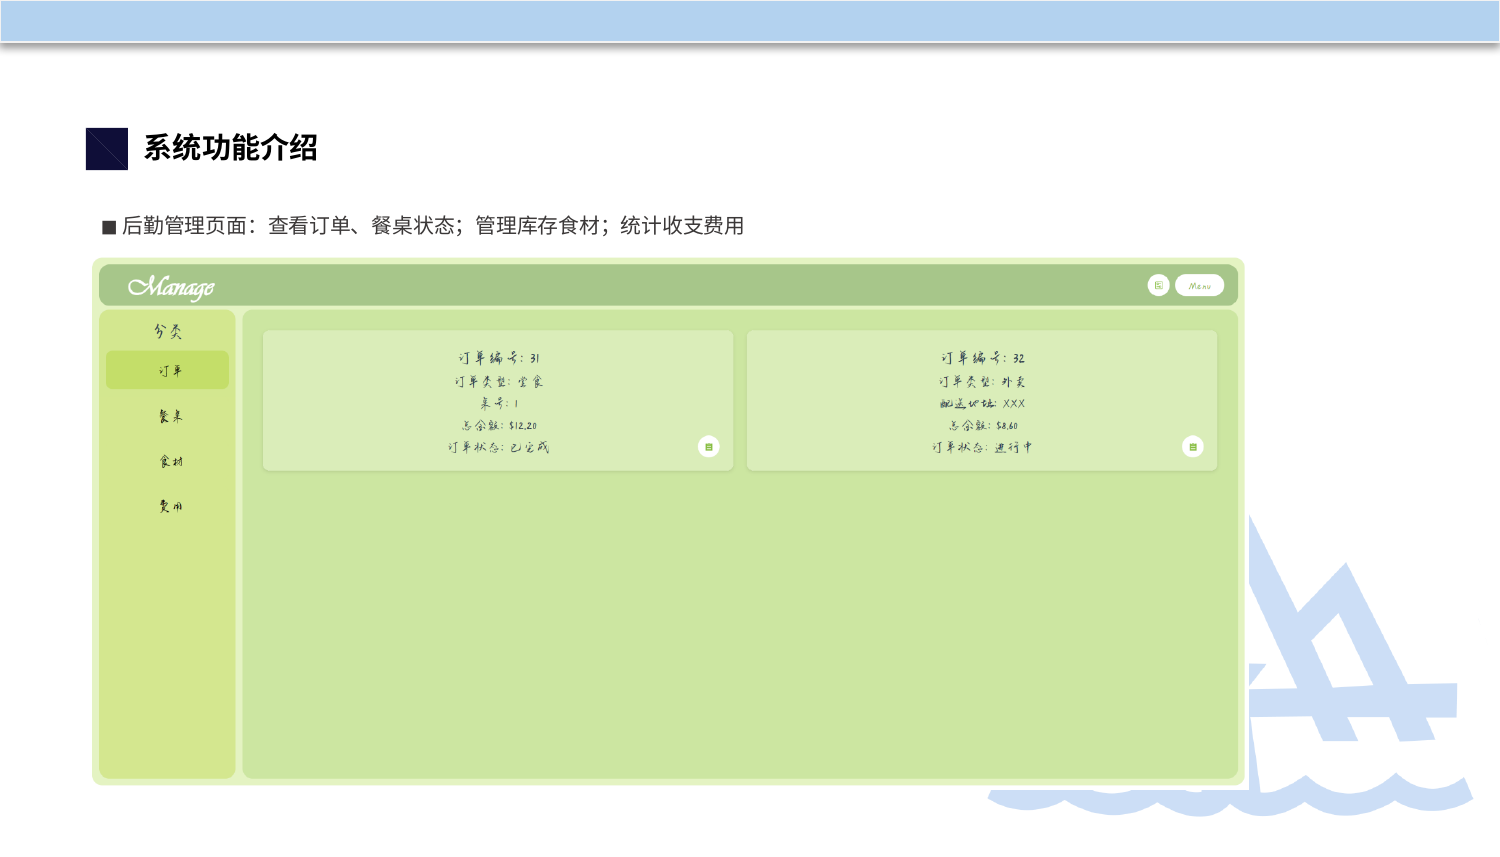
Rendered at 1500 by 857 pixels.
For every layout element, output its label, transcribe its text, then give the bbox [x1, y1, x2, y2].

picture [85, 251, 1488, 817]
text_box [85, 127, 128, 171]
text_box ◼后勤管理页面：查看订单、餐桌状态；管理库存食材；统计收支费用 [85, 193, 907, 246]
text_box 系统功能介绍 [128, 122, 334, 172]
text_box [0, 0, 1500, 43]
